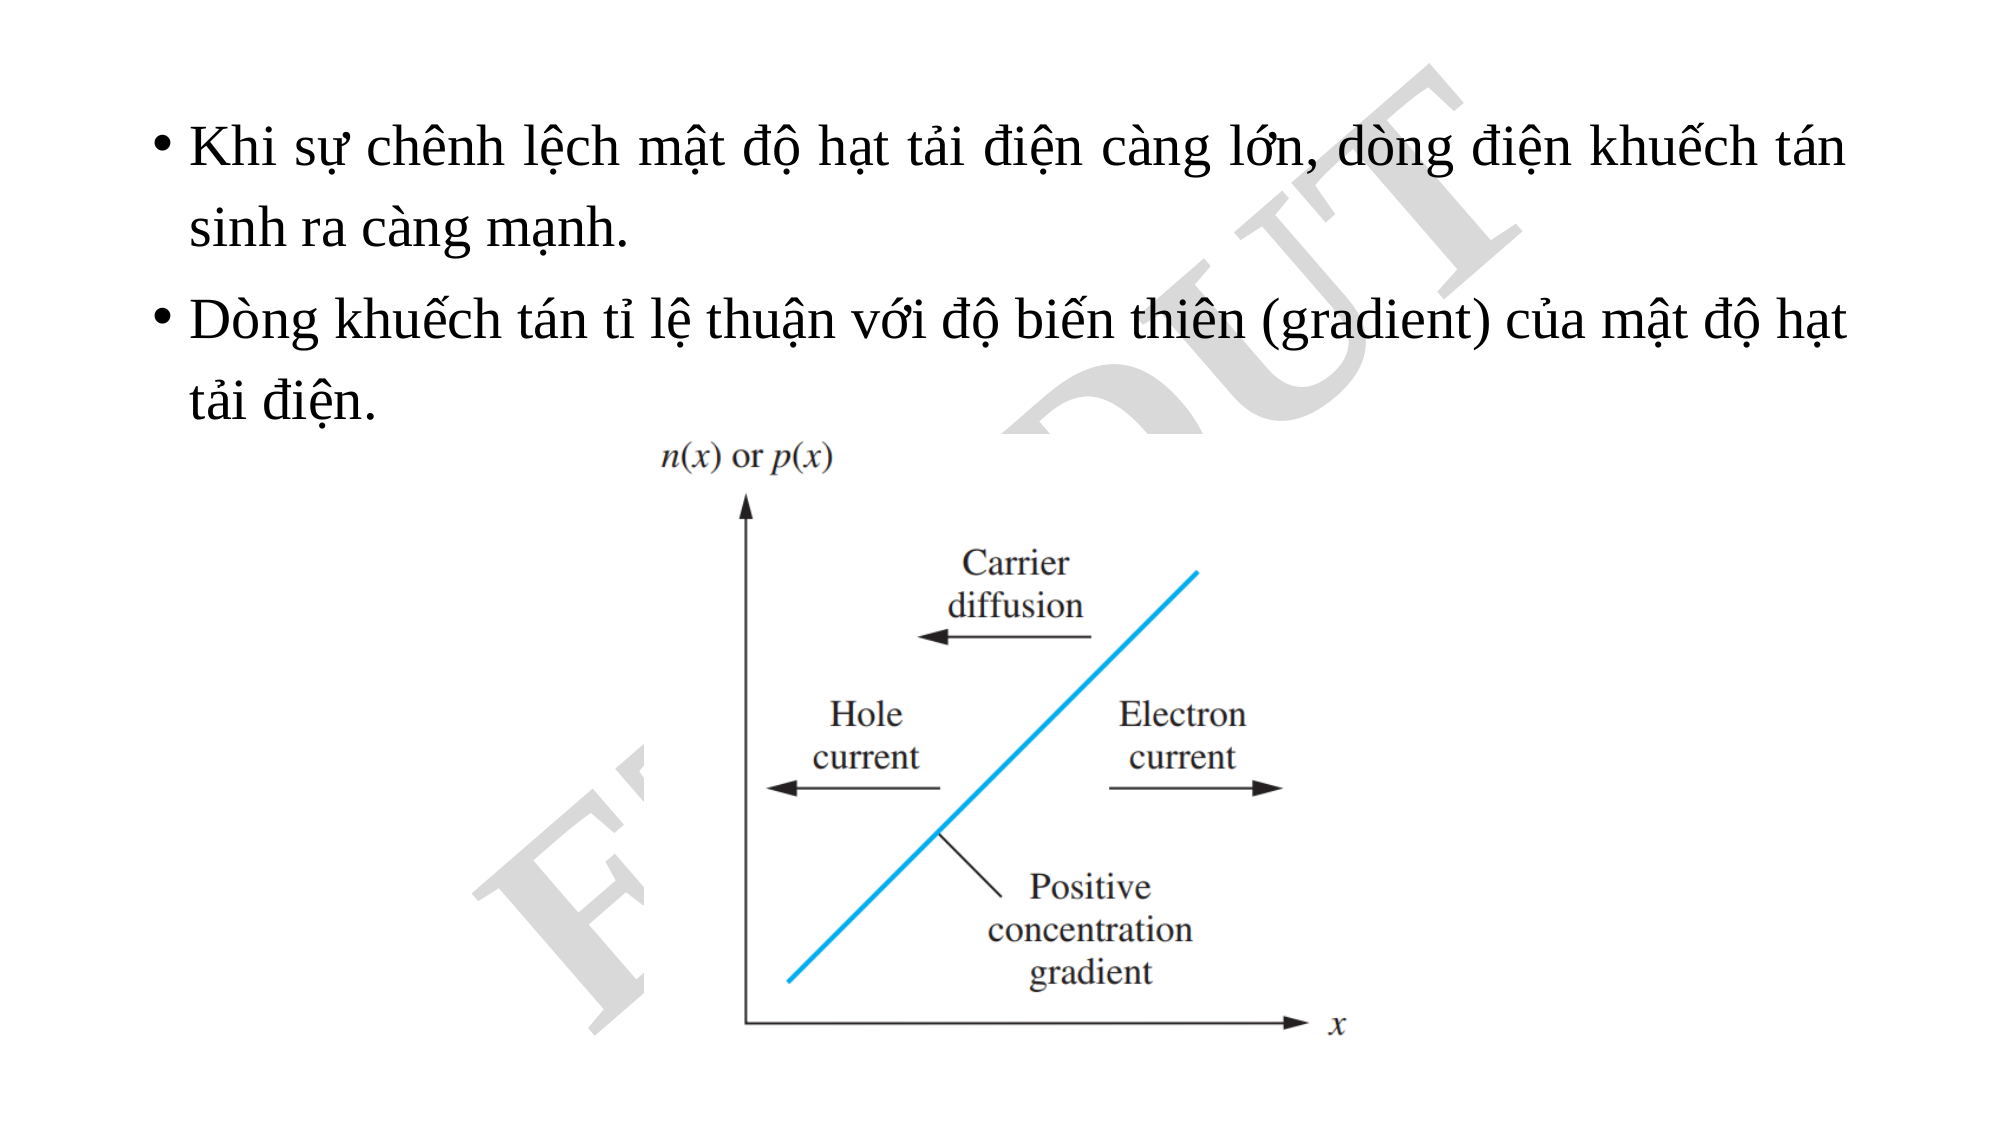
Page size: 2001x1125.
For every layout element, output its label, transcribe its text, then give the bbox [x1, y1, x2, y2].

picture [643, 434, 1357, 1056]
list Khi sự chênh lệch mật độ hạt tải điện càng lớn, dòng điện khuếch tán sinh ra càng mạnh. Dòng khuếch tán tỉ lệ thuận với độ biến thiên (gradient) của mật độ hạt tải điện. [137, 89, 1864, 1111]
